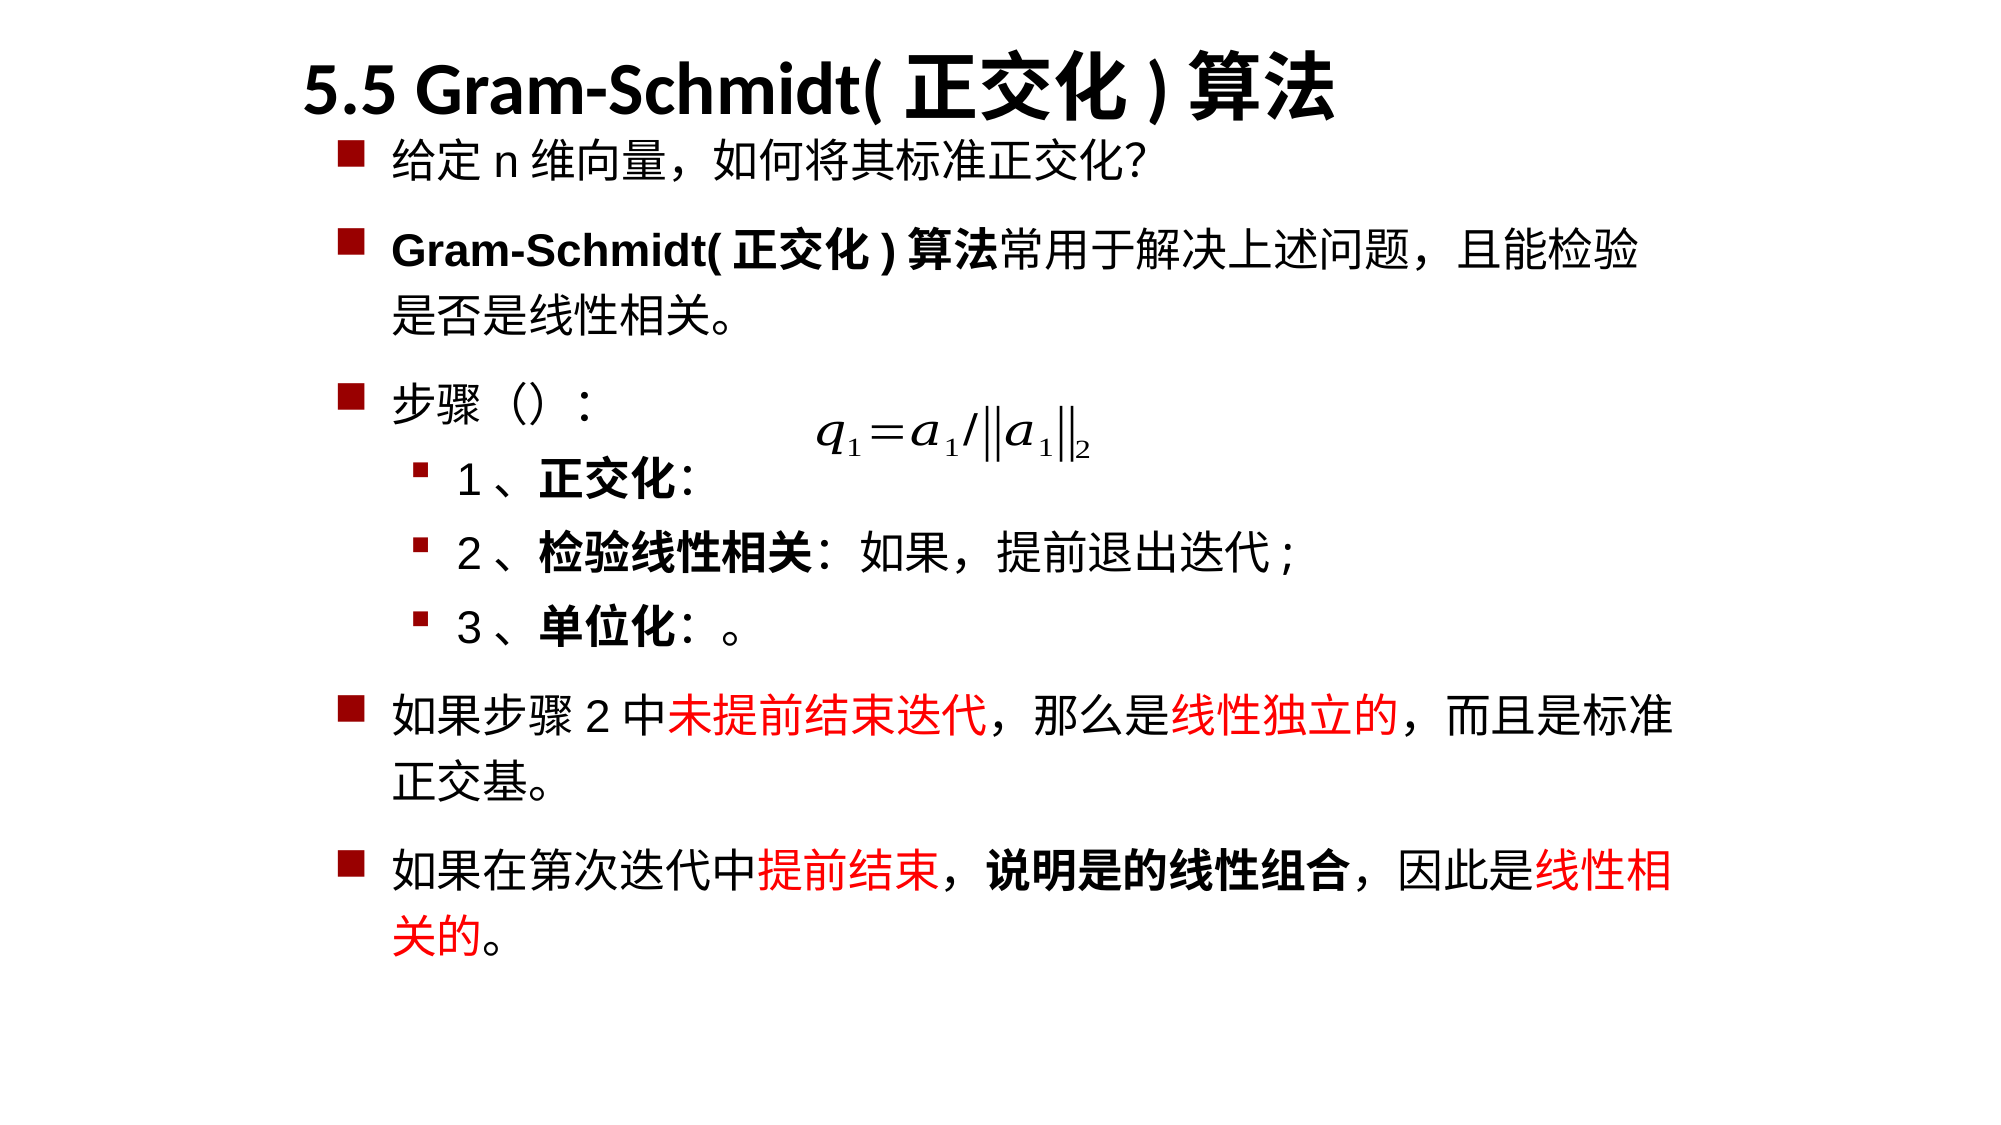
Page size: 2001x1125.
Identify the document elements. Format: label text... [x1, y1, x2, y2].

text_box 5.5 Gram-Schmidt(正交化)算法 [287, 37, 1732, 131]
